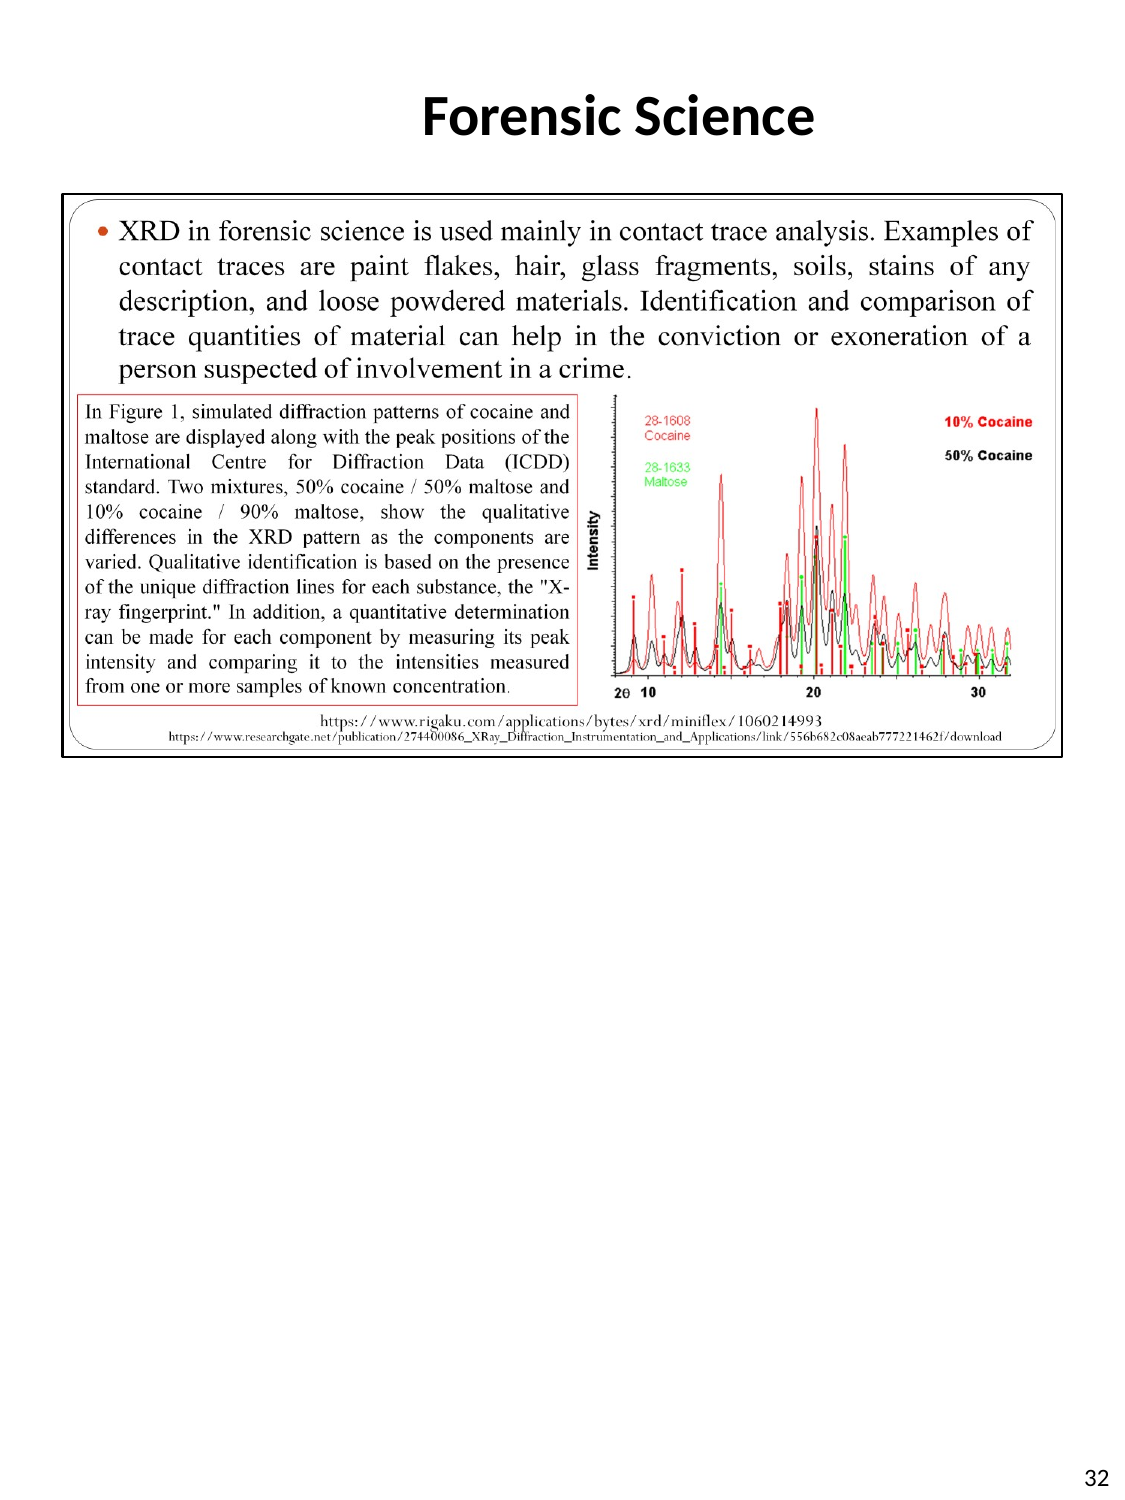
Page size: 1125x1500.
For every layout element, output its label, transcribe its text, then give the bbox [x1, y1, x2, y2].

slide_number 32 [1077, 1465, 1116, 1500]
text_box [61, 192, 1064, 759]
text_box Forensic Science [312, 69, 925, 155]
